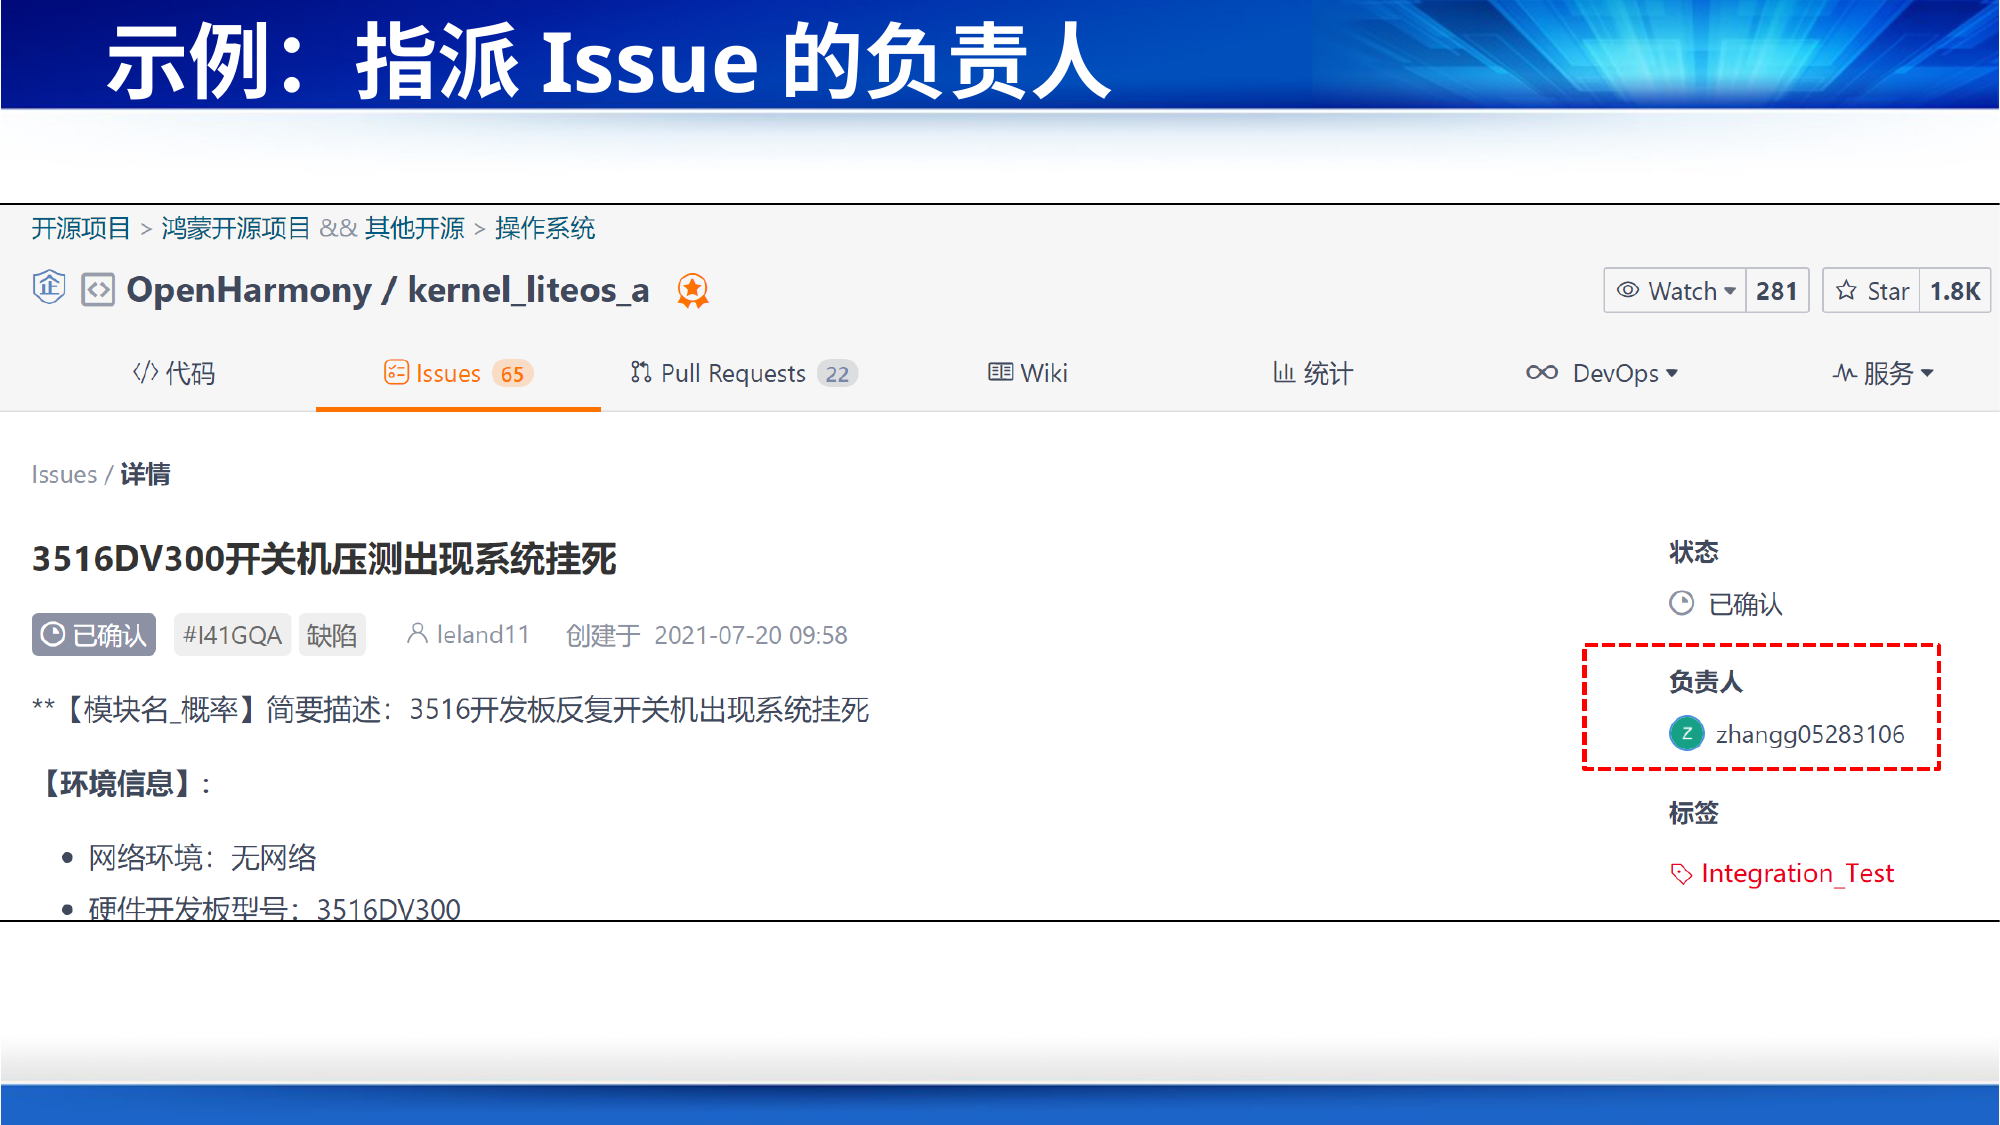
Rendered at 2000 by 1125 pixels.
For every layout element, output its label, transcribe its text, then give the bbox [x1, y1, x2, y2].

picture [1, 922, 1999, 1125]
picture [0, 204, 2000, 921]
title 示例：指派Issue的负责人 [90, 1, 1880, 118]
picture [1, 0, 1999, 203]
